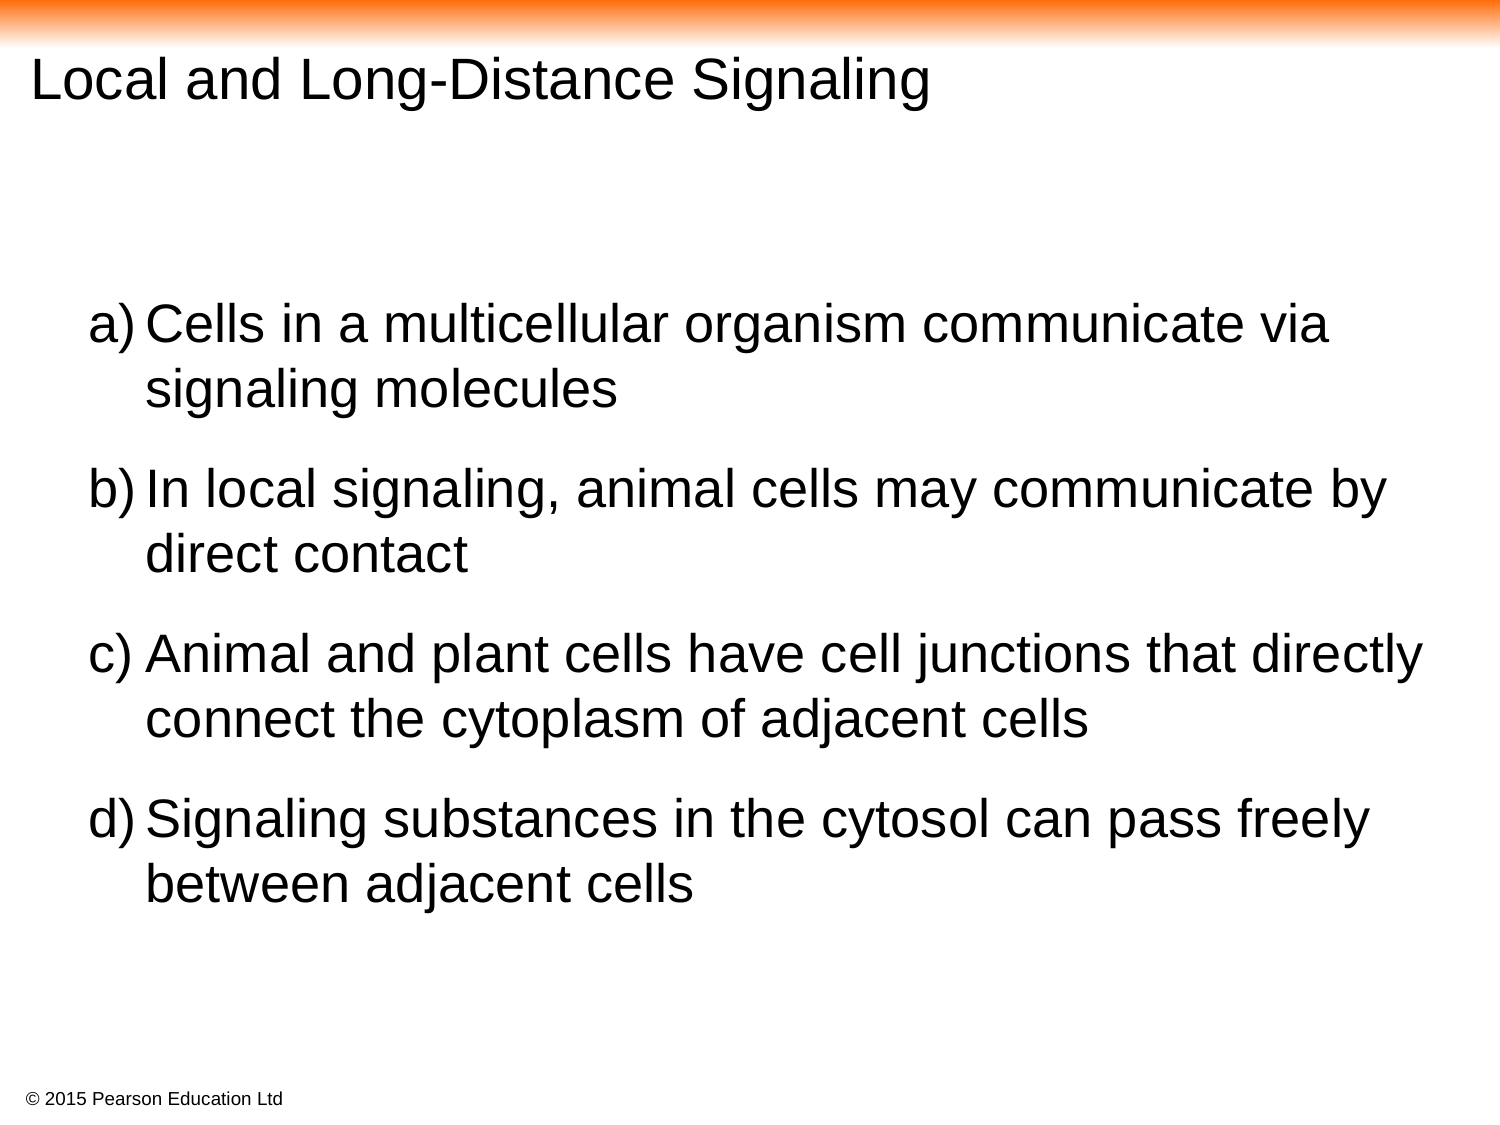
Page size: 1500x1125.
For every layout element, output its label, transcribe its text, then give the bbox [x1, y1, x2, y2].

list Cells in a multicellular organism communicate via signaling molecules In local signaling, animal cells may communicate by direct contact Animal and plant cells have cell junctions that directly connect the cytoplasm of adjacent cells Signaling substances in the cytosol can pass freely between adjacent cells [88, 288, 1464, 1042]
title Local and Long-Distance Signaling [29, 49, 1470, 250]
